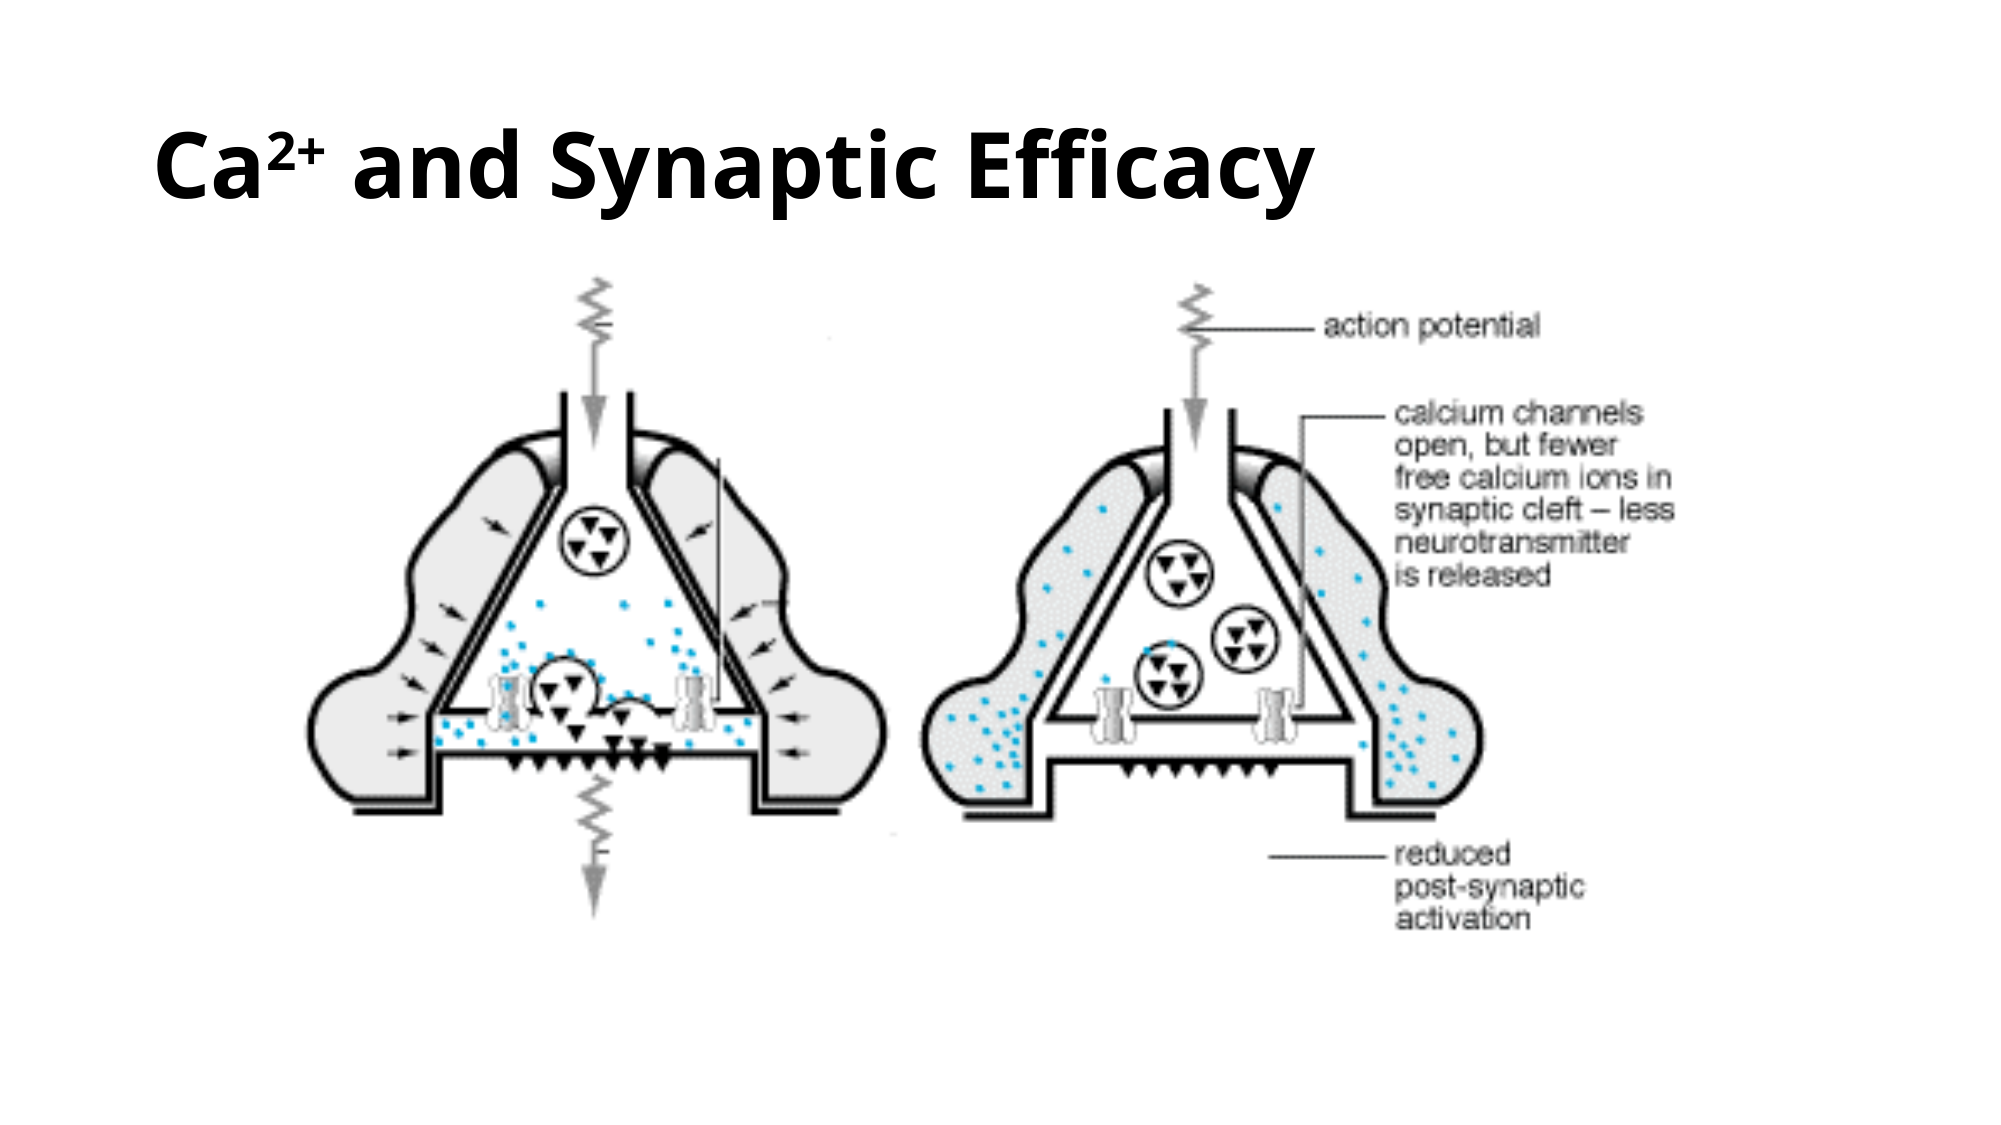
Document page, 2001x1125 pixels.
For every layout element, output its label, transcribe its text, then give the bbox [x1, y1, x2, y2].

title Ca2+ and Synaptic Efficacy [137, 59, 1863, 278]
picture [295, 272, 1719, 954]
